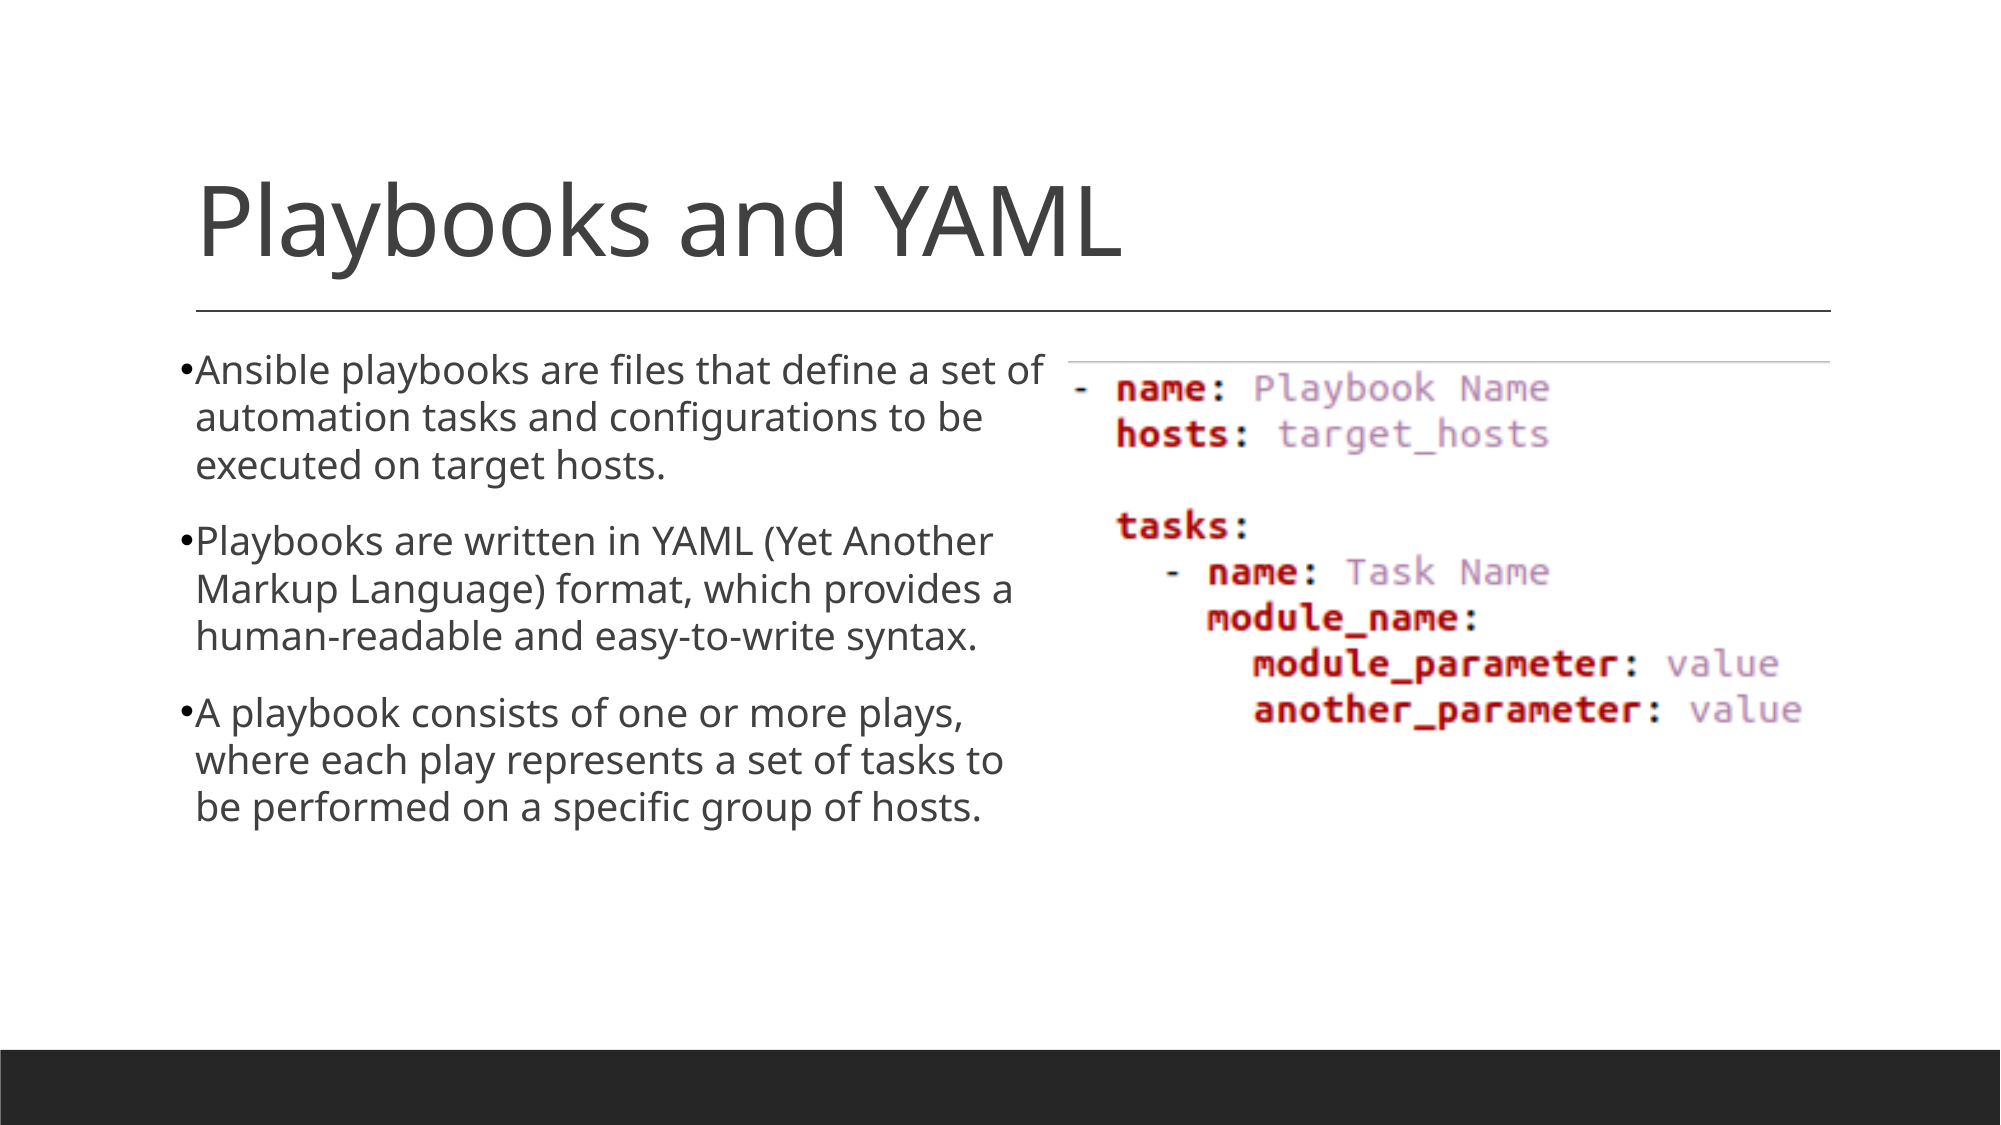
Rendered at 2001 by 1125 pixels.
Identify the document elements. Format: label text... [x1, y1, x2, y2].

list Ansible playbooks are files that define a set of automation tasks and configurations to be executed on target hosts. Playbooks are written in YAML (Yet Another Markup Language) format, which provides a human-readable and easy-to-write syntax. A playbook consists of one or more plays, where each play represents a set of tasks to be performed on a specific group of hosts. [180, 337, 1047, 963]
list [1068, 360, 1831, 764]
title Playbooks and YAML [180, 47, 1830, 285]
